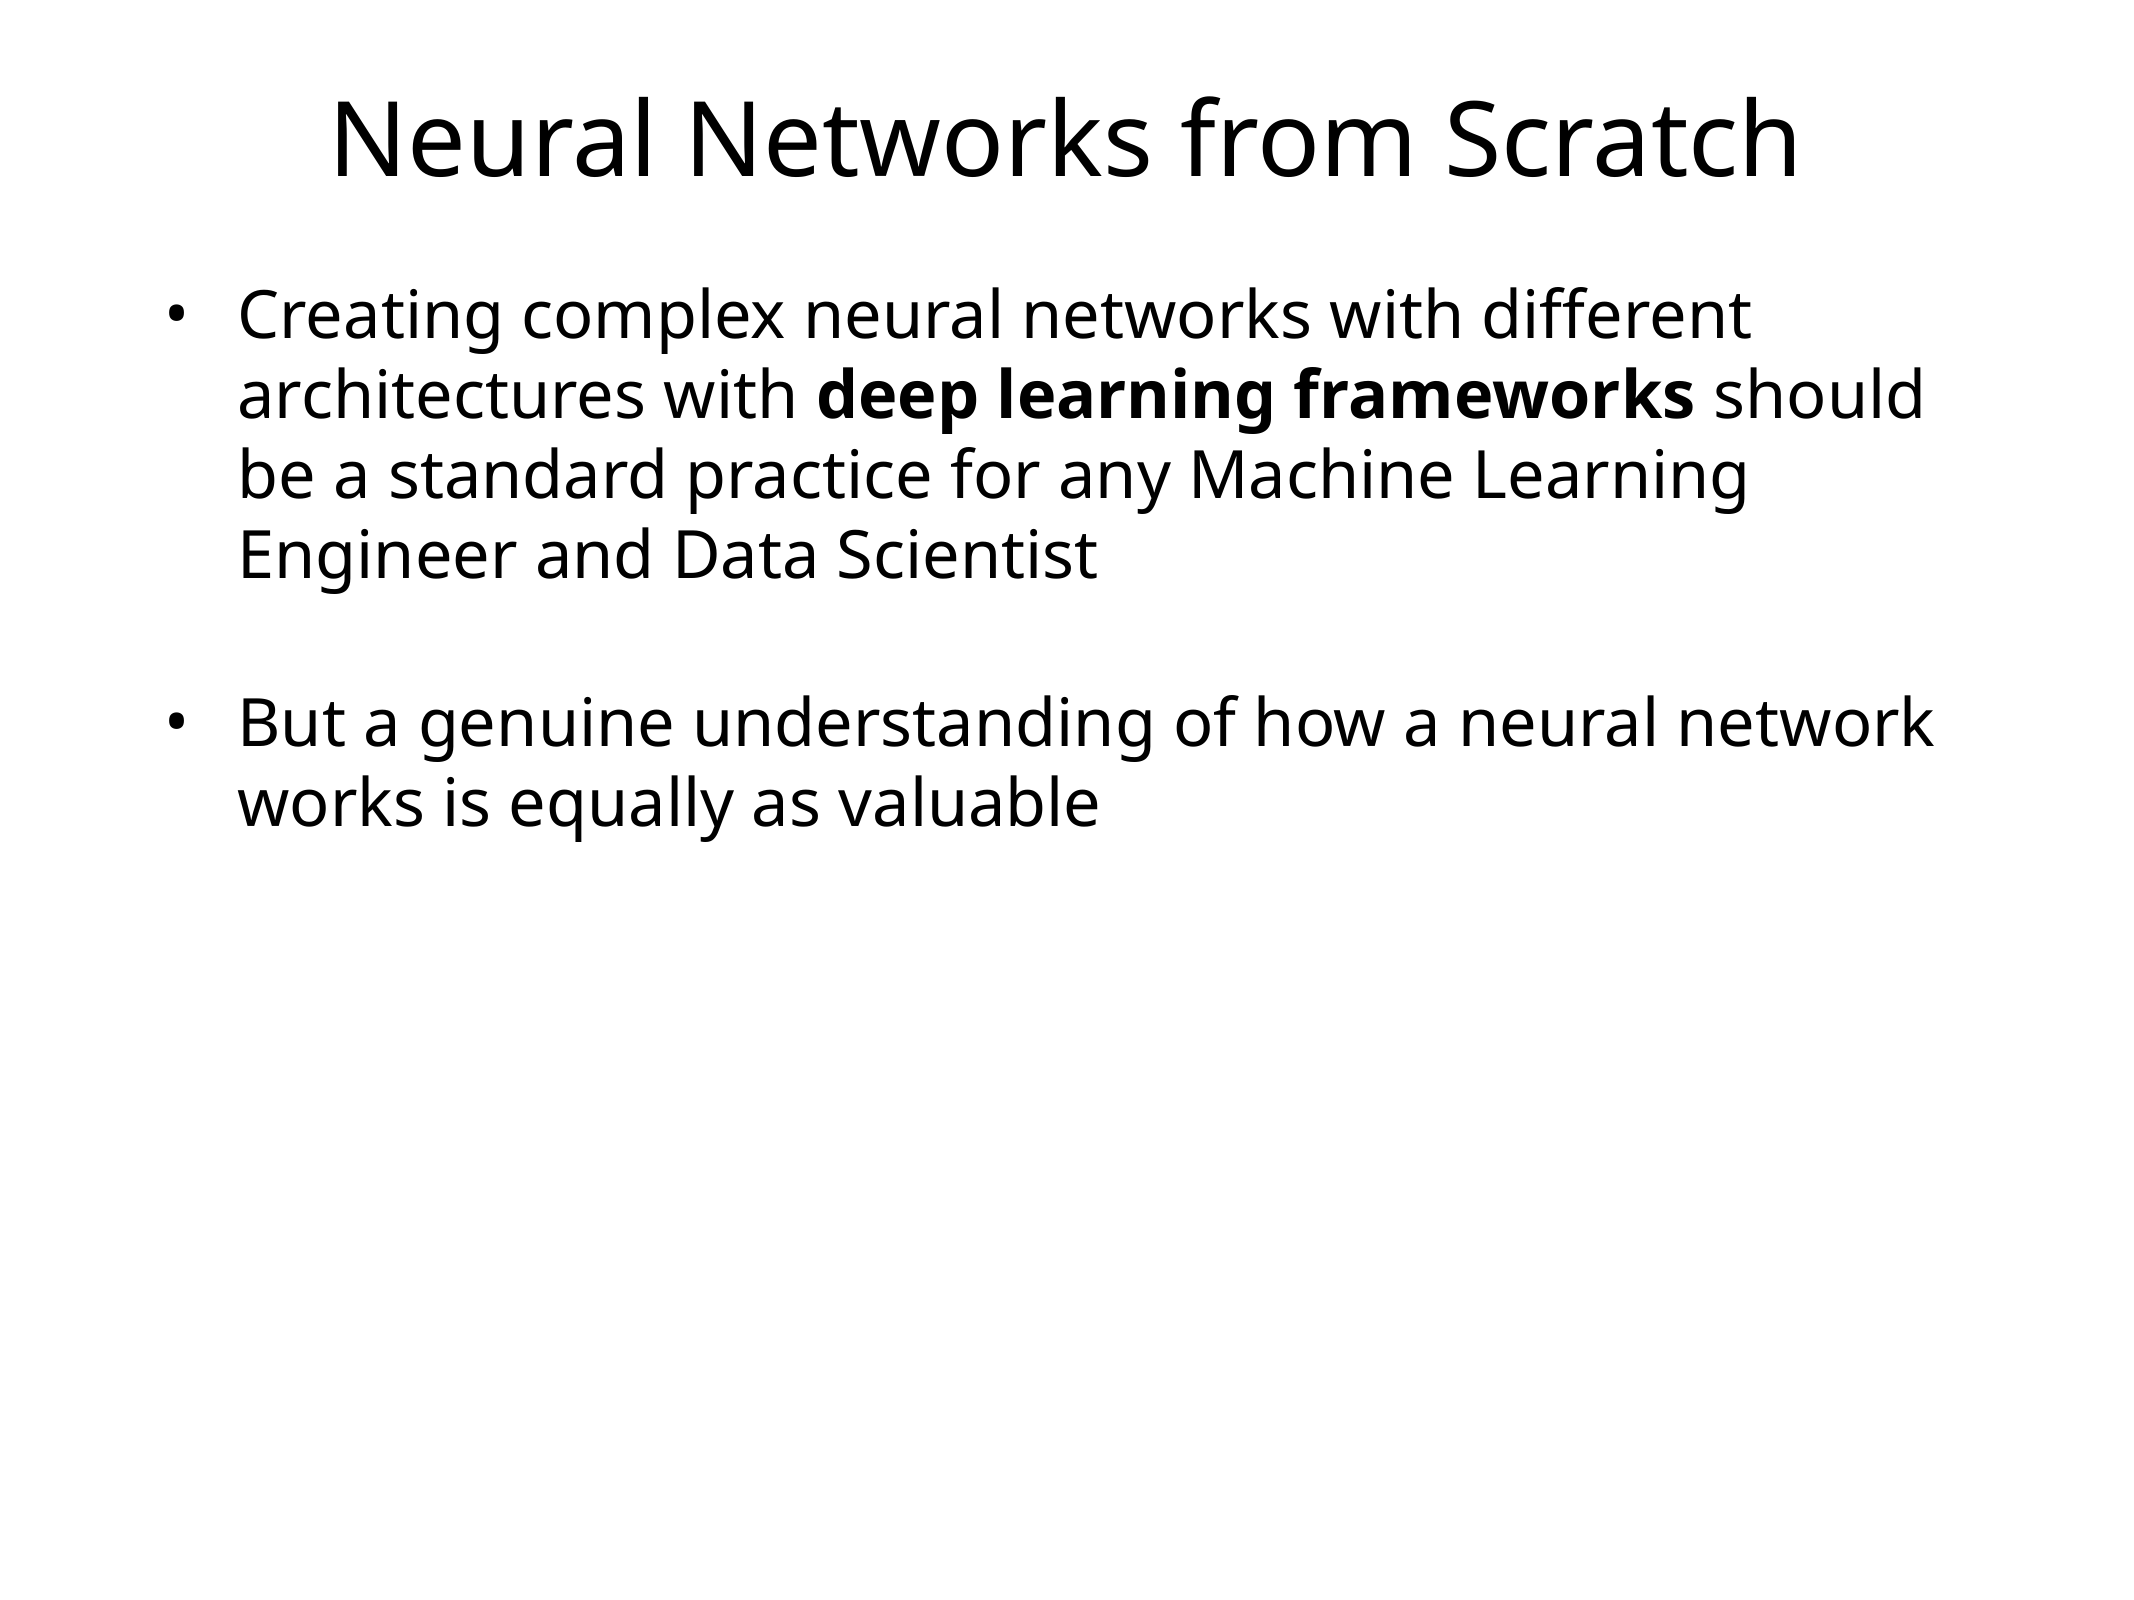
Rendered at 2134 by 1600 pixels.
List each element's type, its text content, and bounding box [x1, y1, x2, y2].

title Neural Networks from Scratch [156, 41, 1978, 228]
list Creating complex neural networks with different architectures with deep learning frameworks should be a standard practice for any Machine Learning Engineer and Data Scientist But a genuine understanding of how a neural network works is equally as valuable [156, 263, 1978, 1457]
